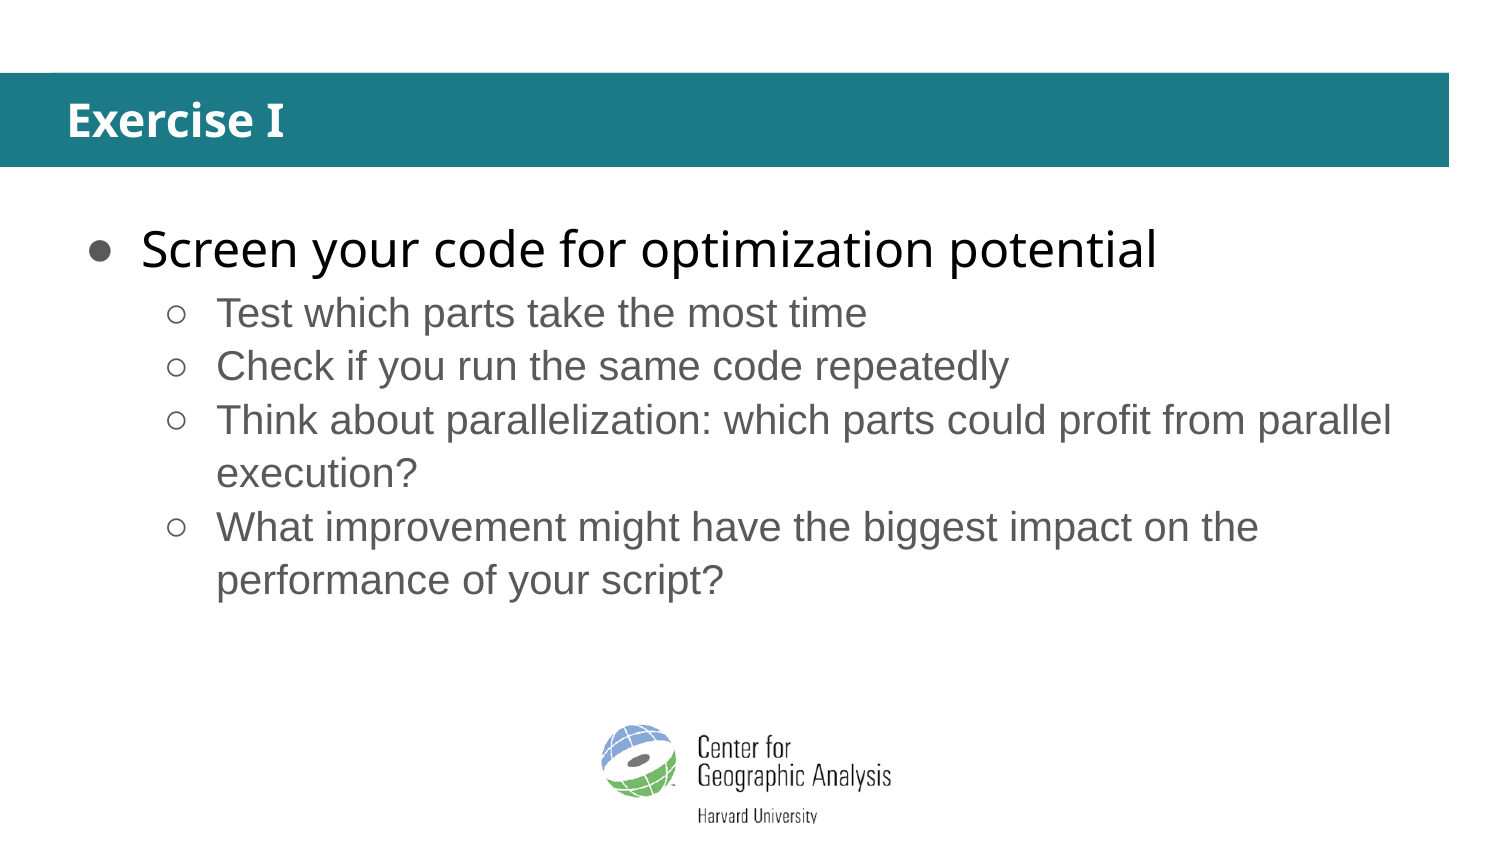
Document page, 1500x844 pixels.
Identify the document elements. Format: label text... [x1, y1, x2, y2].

list Screen your code for optimization potential Test which parts take the most time Check if you run the same code repeatedly Think about parallelization: which parts could profit from parallel execution? What improvement might have the biggest impact on the performance of your script? [51, 189, 1449, 701]
title Exercise I [51, 72, 1449, 167]
picture [601, 722, 891, 824]
